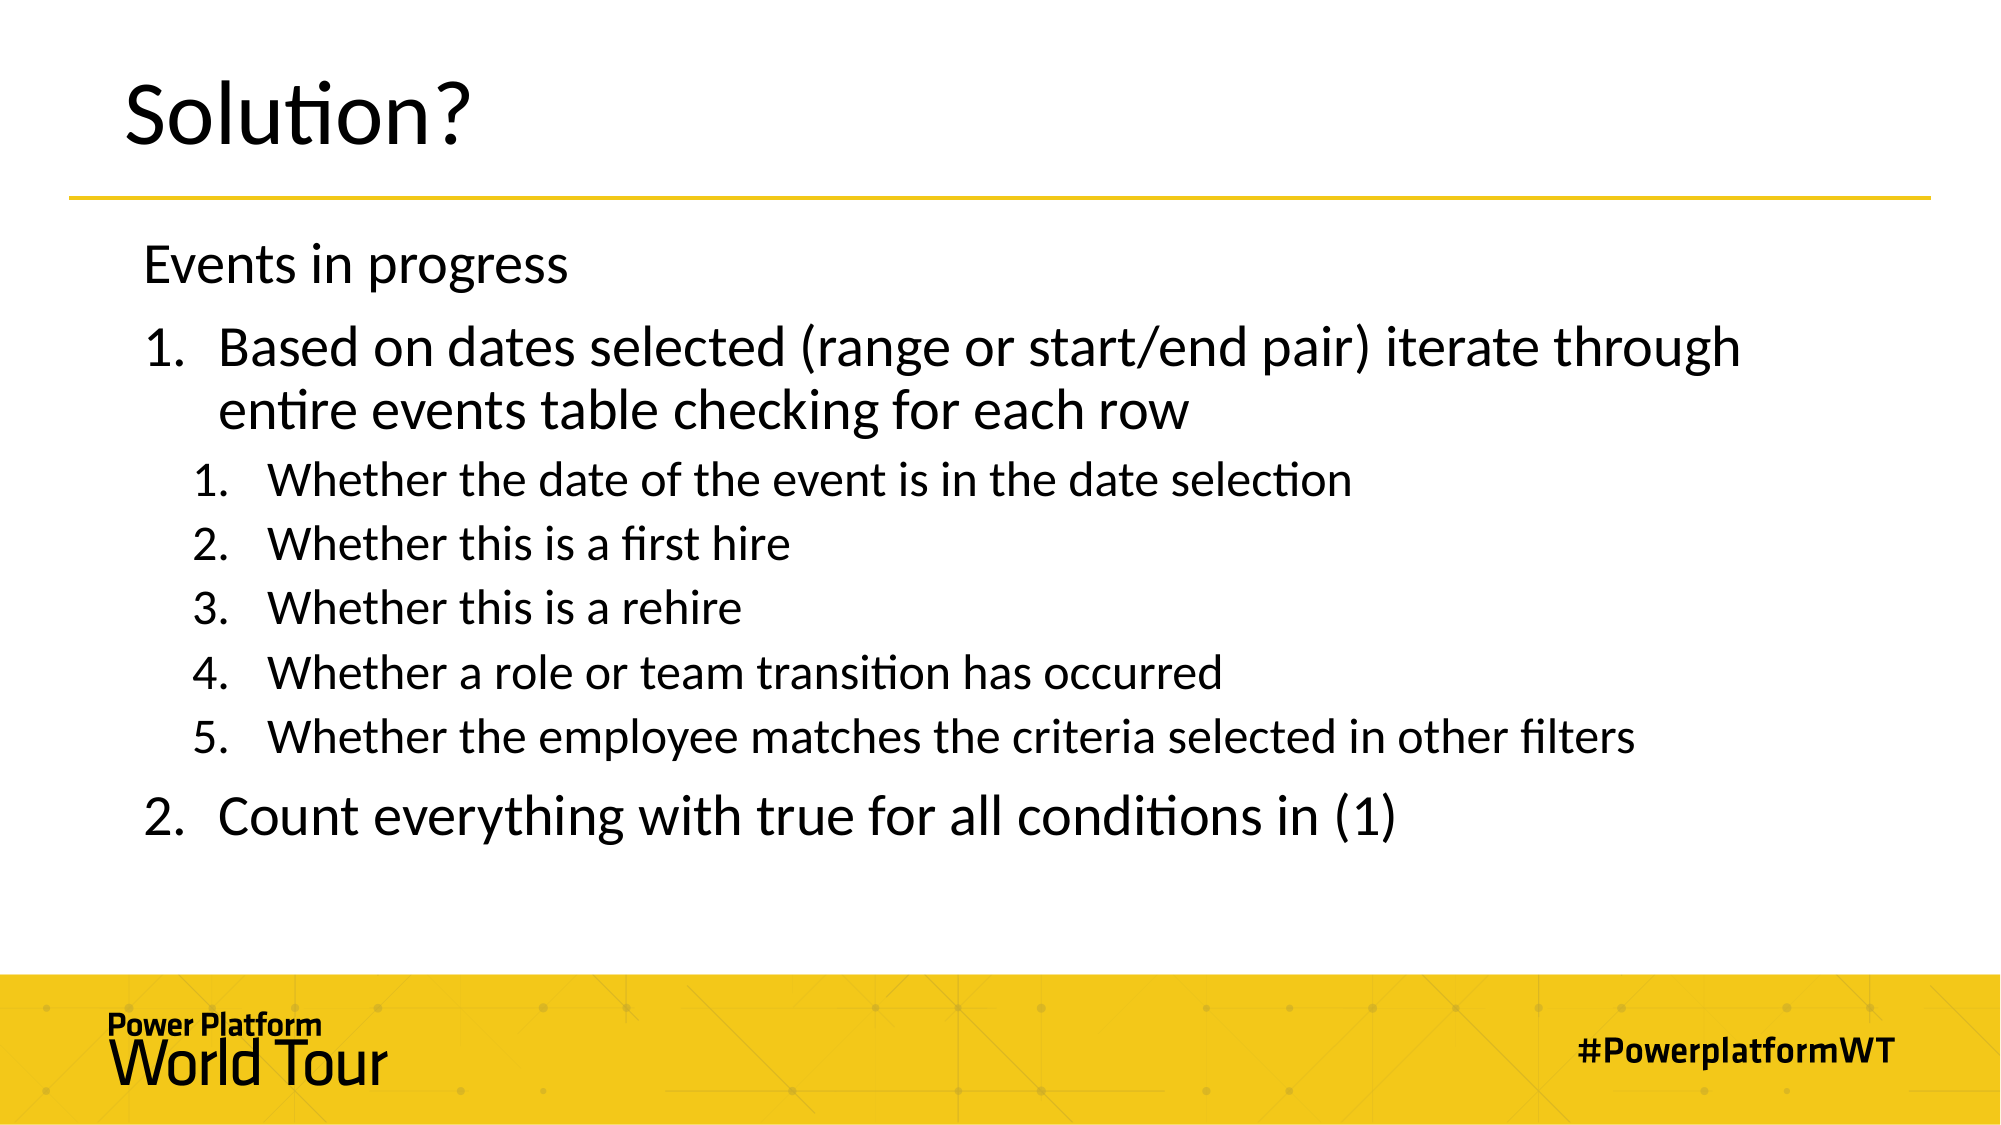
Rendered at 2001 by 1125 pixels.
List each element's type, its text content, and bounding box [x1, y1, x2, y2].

list Events in progress Based on dates selected (range or start/end pair) iterate through entire events table checking for each row Whether the date of the event is in the date selection Whether this is a first hire Whether this is a rehire Whether a role or team transition has occurred Whether the employee matches the criteria selected in other filters Count everything with true for all conditions in (1) [109, 225, 1893, 950]
title Solution? [109, 32, 1893, 199]
picture [0, 0, 2001, 1125]
